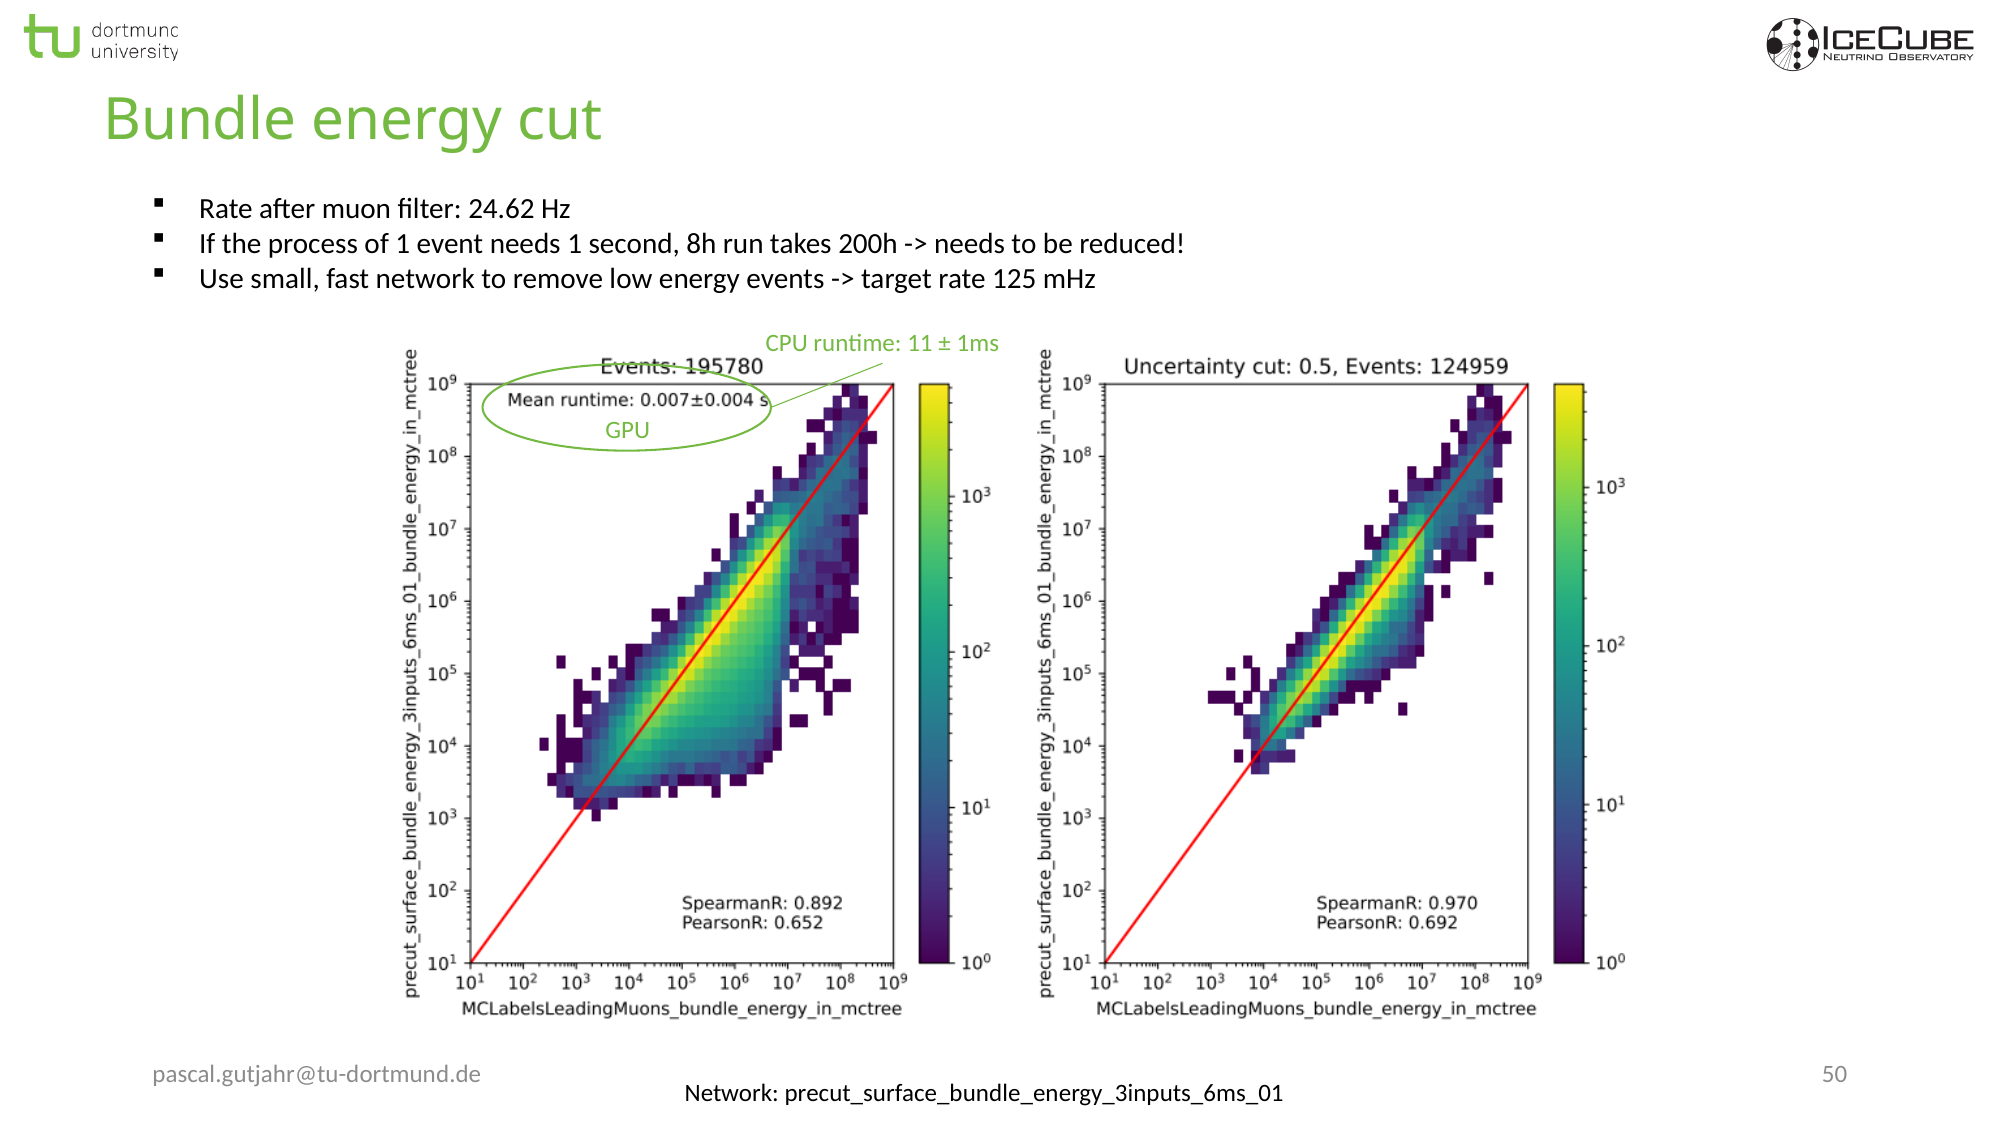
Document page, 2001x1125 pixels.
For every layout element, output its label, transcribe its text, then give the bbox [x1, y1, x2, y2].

slide_number 50 [1412, 1042, 1863, 1103]
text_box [770, 364, 883, 408]
title Bundle energy cut [88, 59, 1977, 182]
text_box Network: precut_surface_bundle_energy_3inputs_6ms_01 [669, 1068, 1410, 1125]
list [283, 294, 1781, 1043]
slide_number pascal.gutjahr@tu-dortmund.de [137, 1042, 588, 1103]
text_box Rate after muon filter: 24.62 Hz If the process of 1 event needs 1 second, 8h run takes 200h -> needs to be reduced! Use small, fast network to remove low energy events -> target rate 125 mHz [137, 181, 1863, 337]
